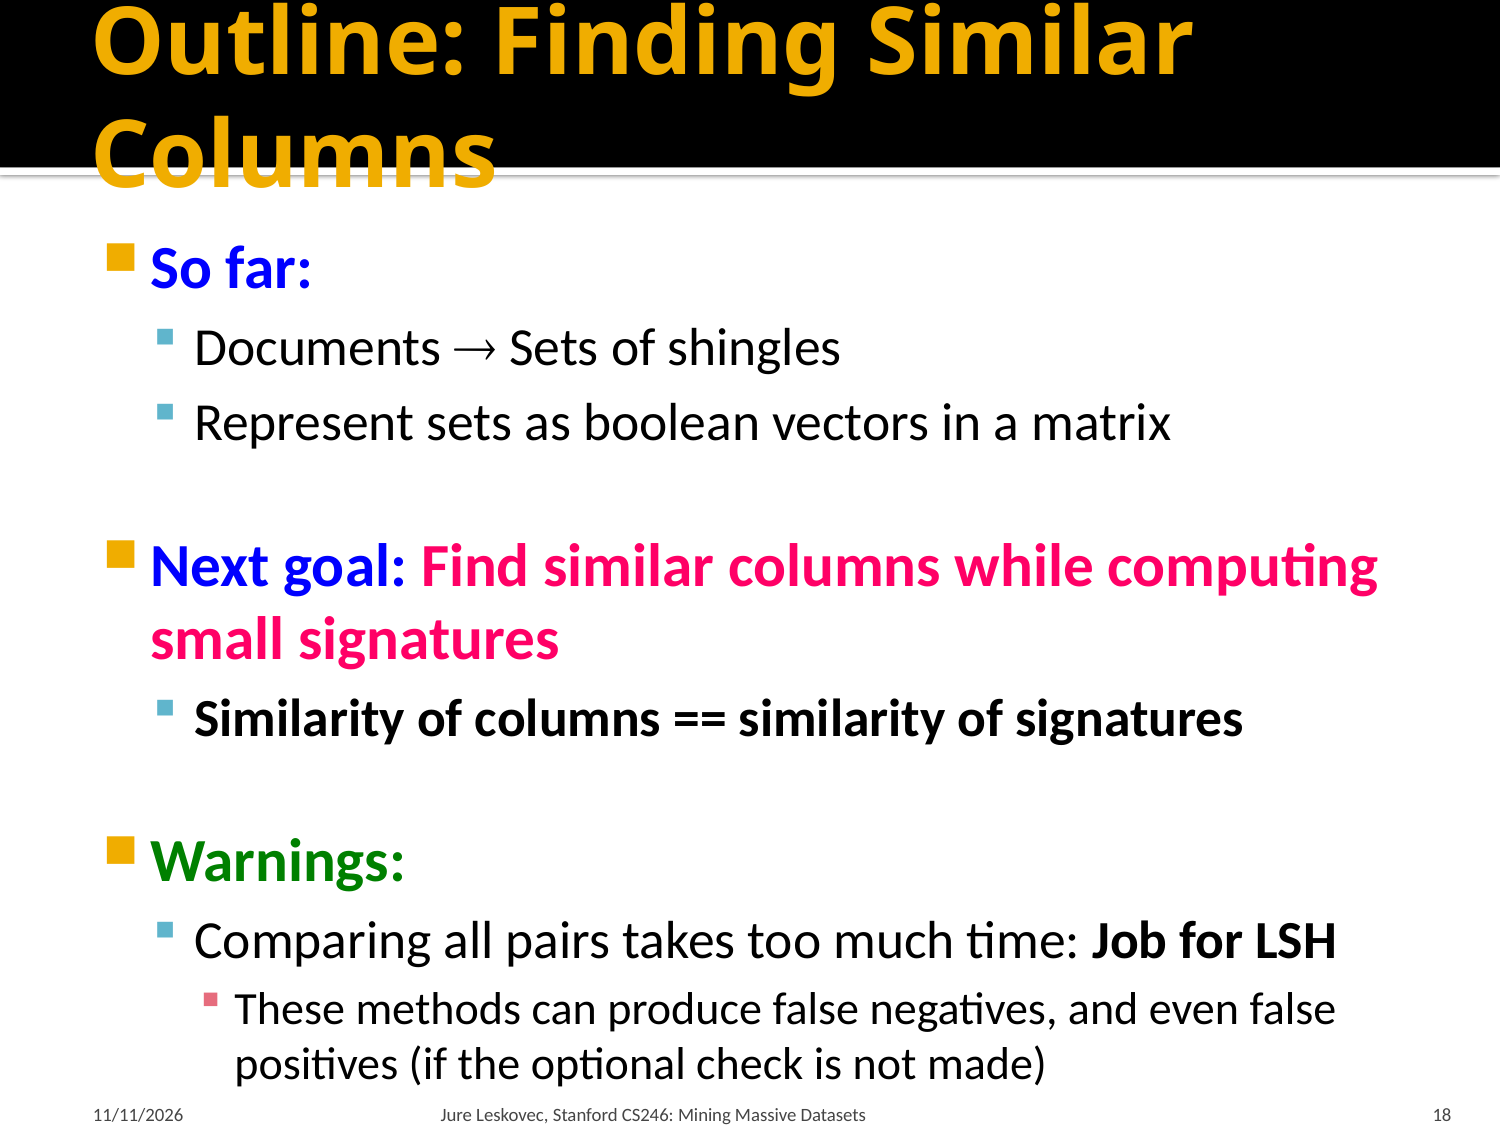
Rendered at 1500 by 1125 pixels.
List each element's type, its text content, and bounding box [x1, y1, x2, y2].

slide_number 18 [1345, 1080, 1467, 1125]
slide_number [75, 1080, 425, 1125]
footer Jure Leskovec, Stanford CS246: Mining Massive Datasets [433, 1080, 1337, 1125]
list So far: Documents  Sets of shingles Represent sets as boolean vectors in a matrix Next goal: Find similar columns while computing small signatures Similarity of columns == similarity of signatures Warnings: Comparing all pairs takes too much time: Job for LSH These methods can produce false negatives, and even false positives (if the optional check is not made) [75, 212, 1488, 1100]
title Outline: Finding Similar Columns [75, 12, 1425, 175]
